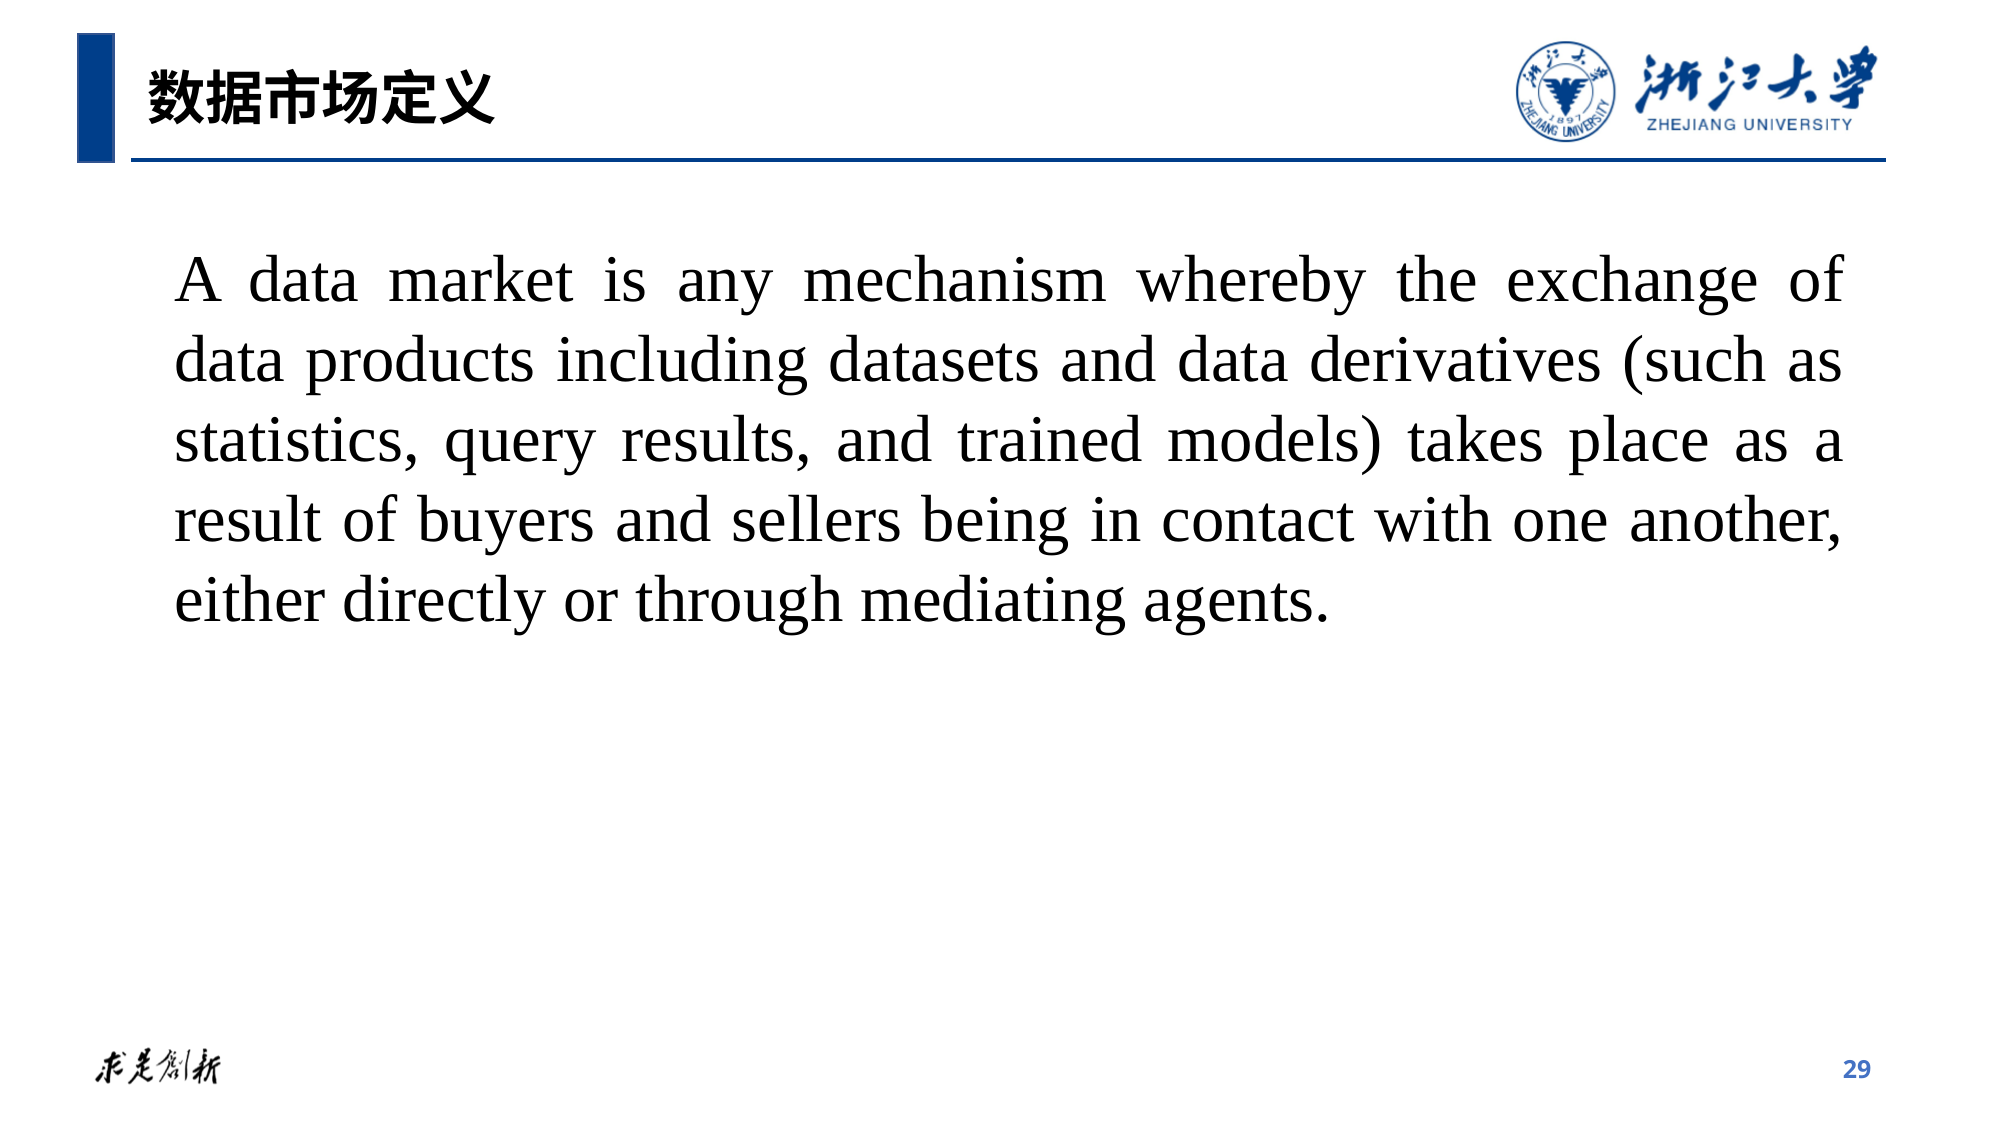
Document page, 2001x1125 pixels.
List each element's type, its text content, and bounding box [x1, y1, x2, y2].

text_box A data market is any mechanism whereby the exchange of data products including datasets and data derivatives (such as statistics, query results, and trained models) takes place as a result of buyers and sellers being in contact with one another, either directly or through mediating agents. [159, 227, 1862, 642]
picture [76, 1036, 239, 1096]
picture [1488, 24, 1887, 146]
text_box 数据市场定义 [118, 53, 526, 171]
slide_number 29 [1548, 1041, 1887, 1101]
